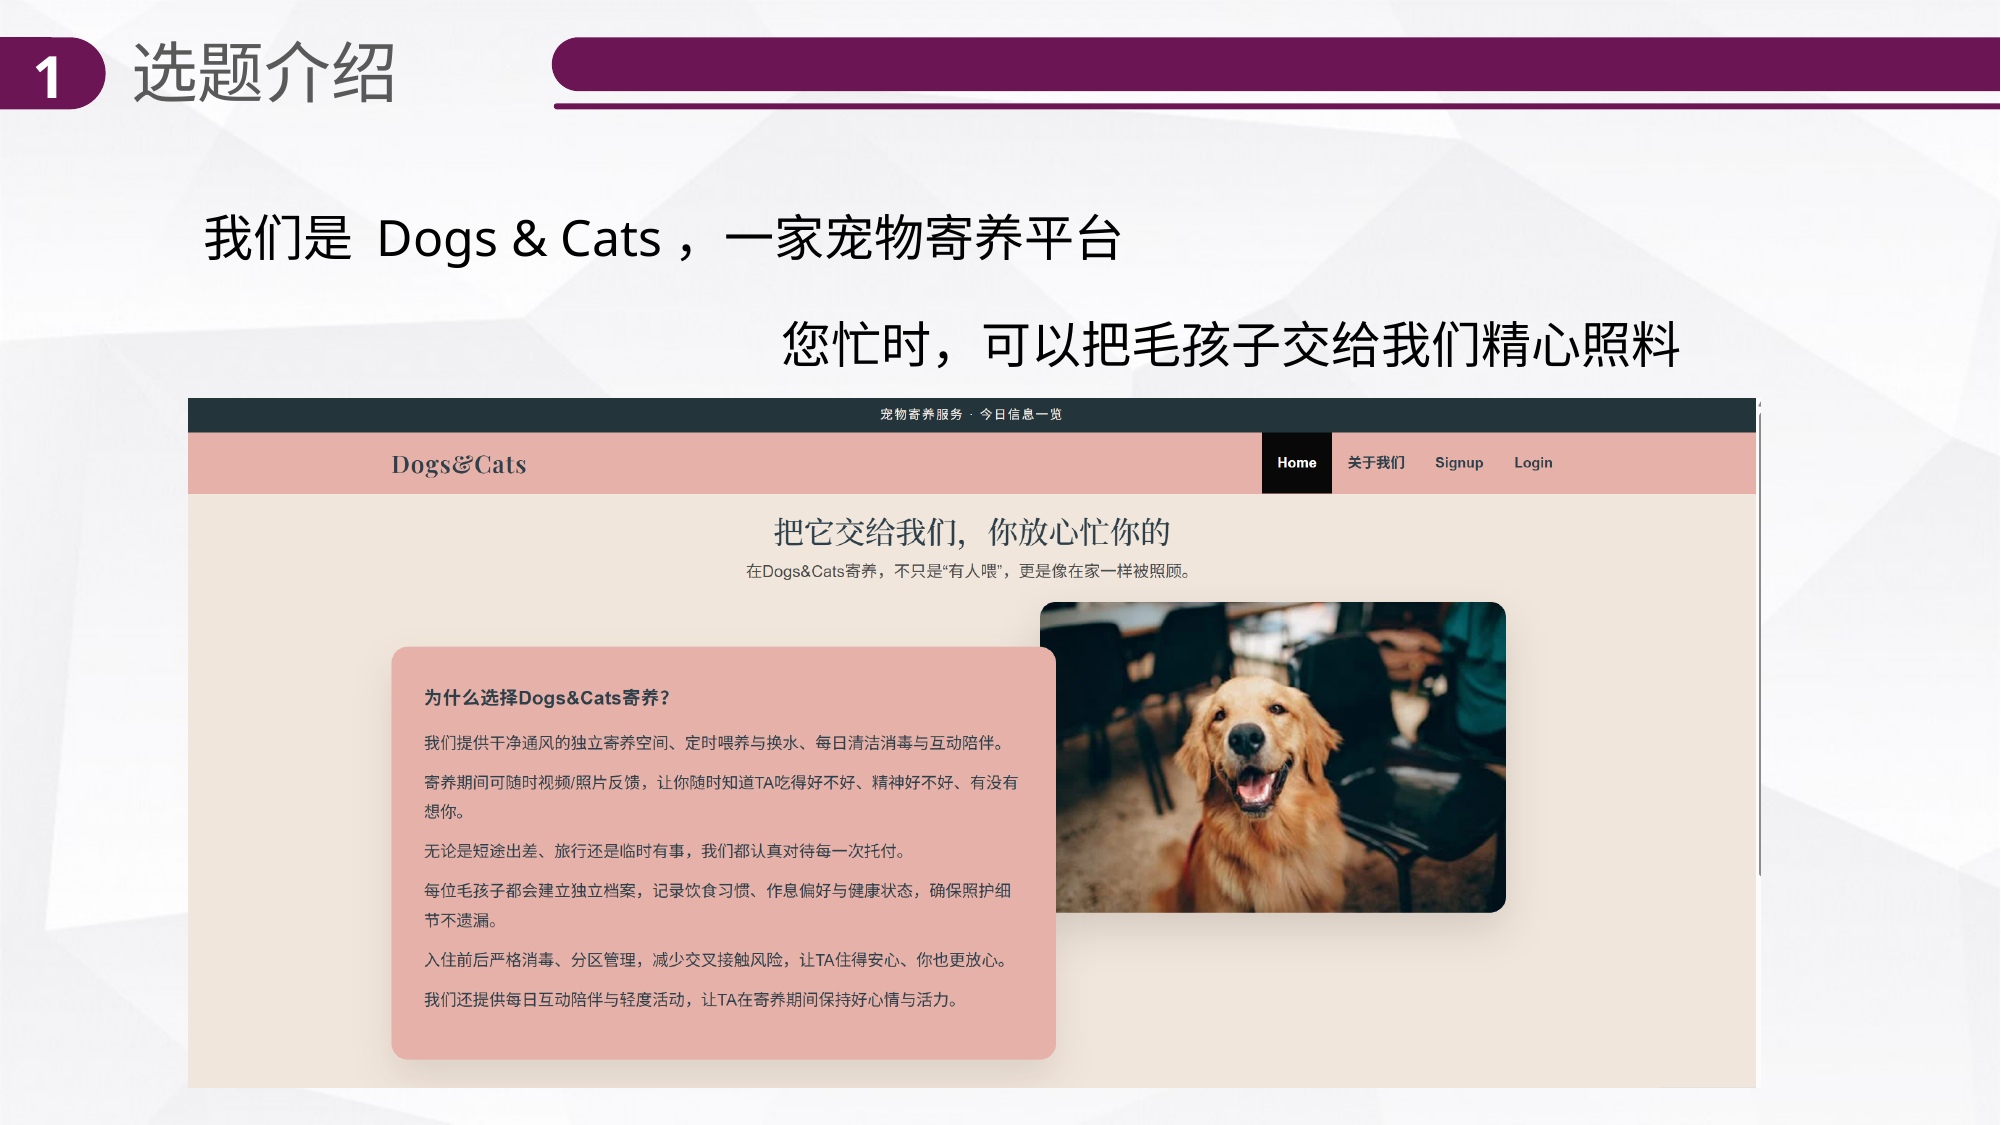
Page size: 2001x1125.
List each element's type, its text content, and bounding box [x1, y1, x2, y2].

picture [0, 0, 2001, 1125]
text_box 您忙时，可以把毛孩子交给我们精心照料 [766, 276, 1761, 382]
text_box 选题介绍 [116, 23, 414, 119]
text_box 我们是 Dogs & Cats，一家宠物寄养平台 [188, 169, 1183, 275]
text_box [0, 33, 106, 119]
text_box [551, 37, 2000, 110]
